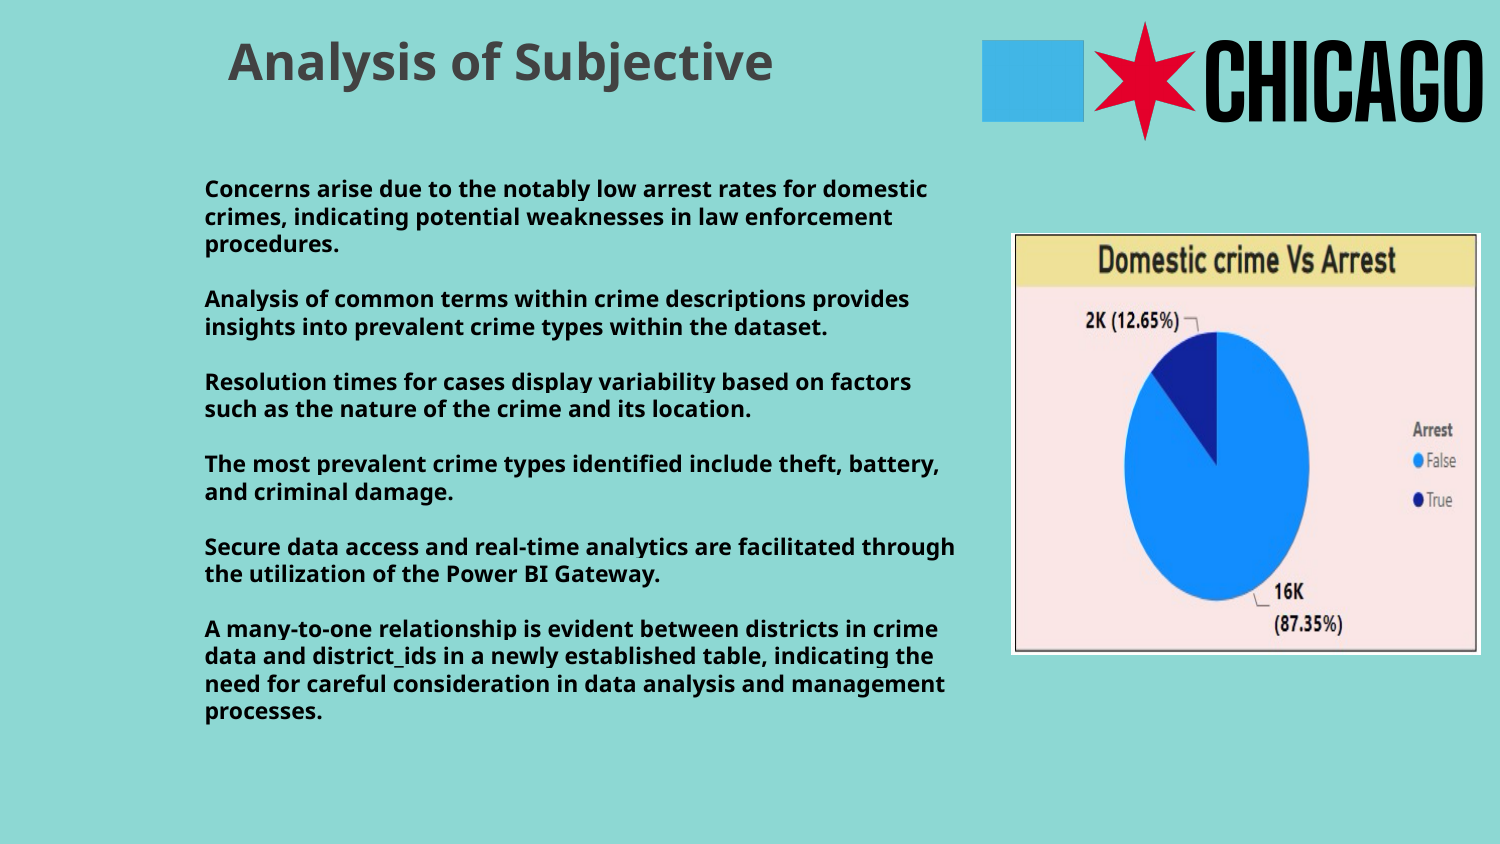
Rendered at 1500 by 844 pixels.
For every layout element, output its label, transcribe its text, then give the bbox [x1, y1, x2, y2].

picture [1011, 232, 1481, 655]
picture [981, 20, 1486, 154]
text_box Concerns arise due to the notably low arrest rates for domestic crimes, indicating potential weaknesses in law enforcement procedures. Analysis of common terms within crime descriptions provides insights into prevalent crime types within the dataset. Resolution times for cases display variability based on factors such as the nature of the crime and its location. The most prevalent crime types identified include theft, battery, and criminal damage. Secure data access and real-time analytics are facilitated through the utilization of the Power BI Gateway. A many-to-one relationship is evident between districts in crime data and district_ids in a newly established table, indicating the need for careful consideration in data analysis and management processes. [189, 105, 983, 817]
title Analysis of Subjective [213, 14, 1007, 105]
